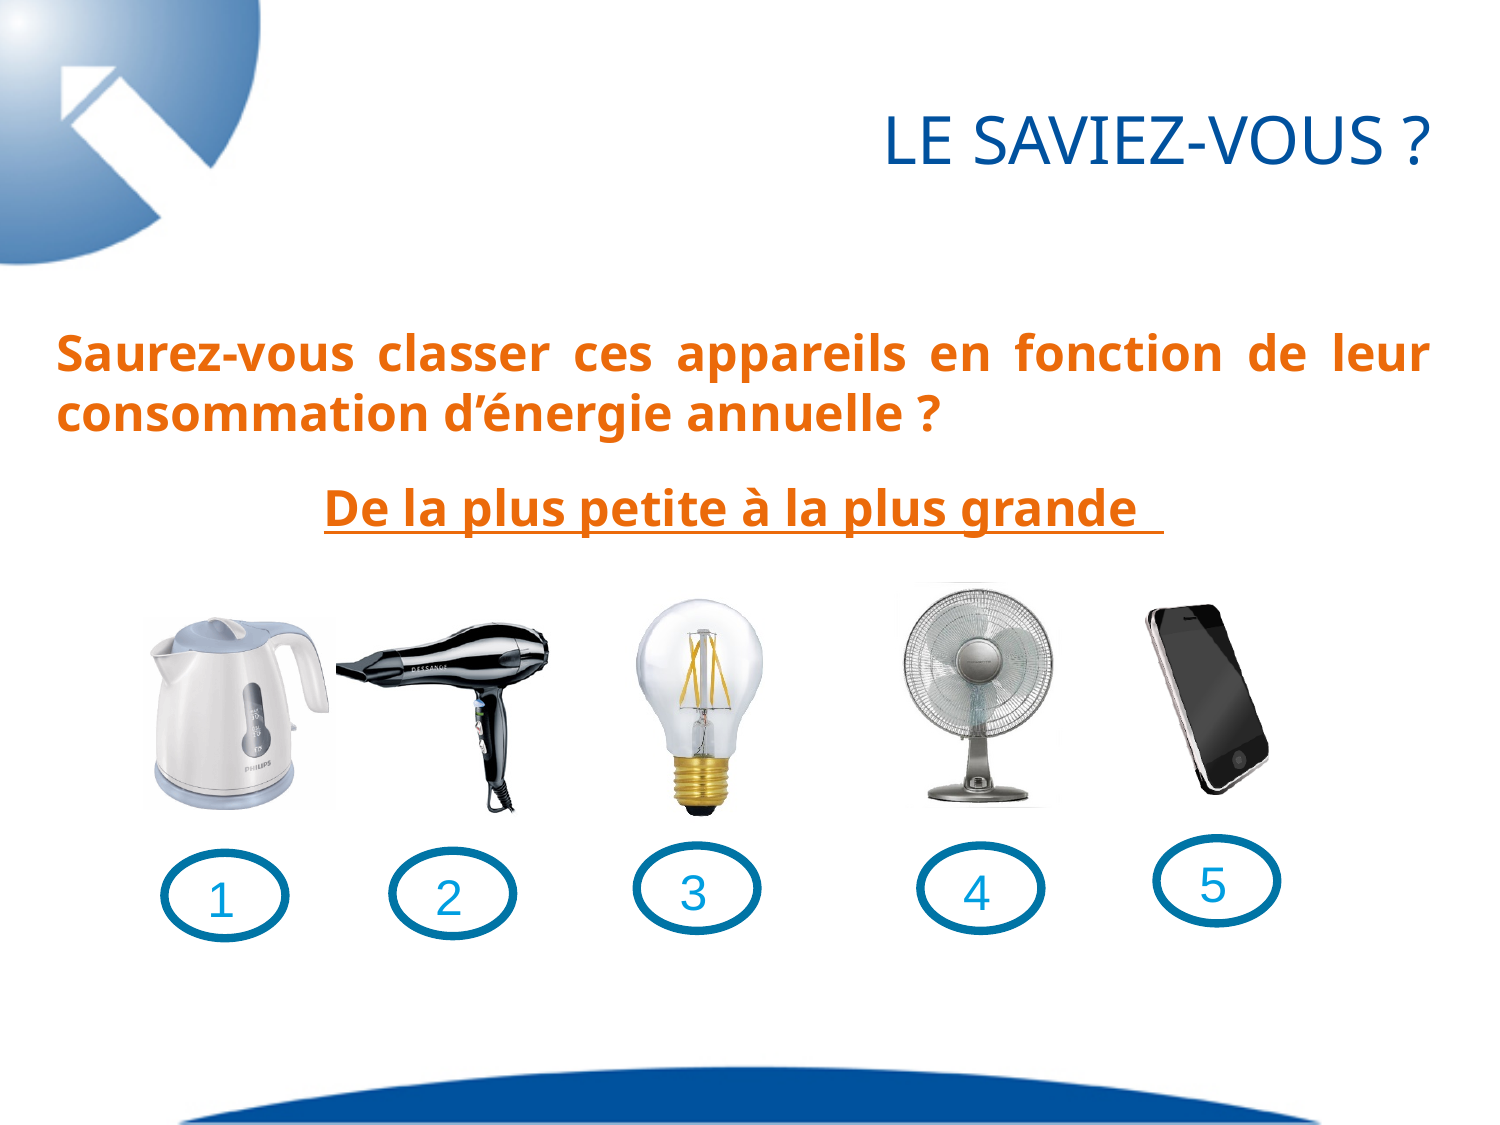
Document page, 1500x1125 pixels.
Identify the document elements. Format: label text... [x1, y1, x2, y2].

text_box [392, 850, 514, 937]
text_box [164, 852, 286, 939]
title Le saviez-vous ? [265, 45, 1447, 232]
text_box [1156, 837, 1278, 924]
picture [0, 0, 1500, 1125]
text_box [920, 845, 1042, 932]
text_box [636, 845, 758, 932]
list Saurez-vous classer ces appareils en fonction de leur consommation d’énergie annuelle ? De la plus petite à la plus grande [41, 314, 1447, 1035]
